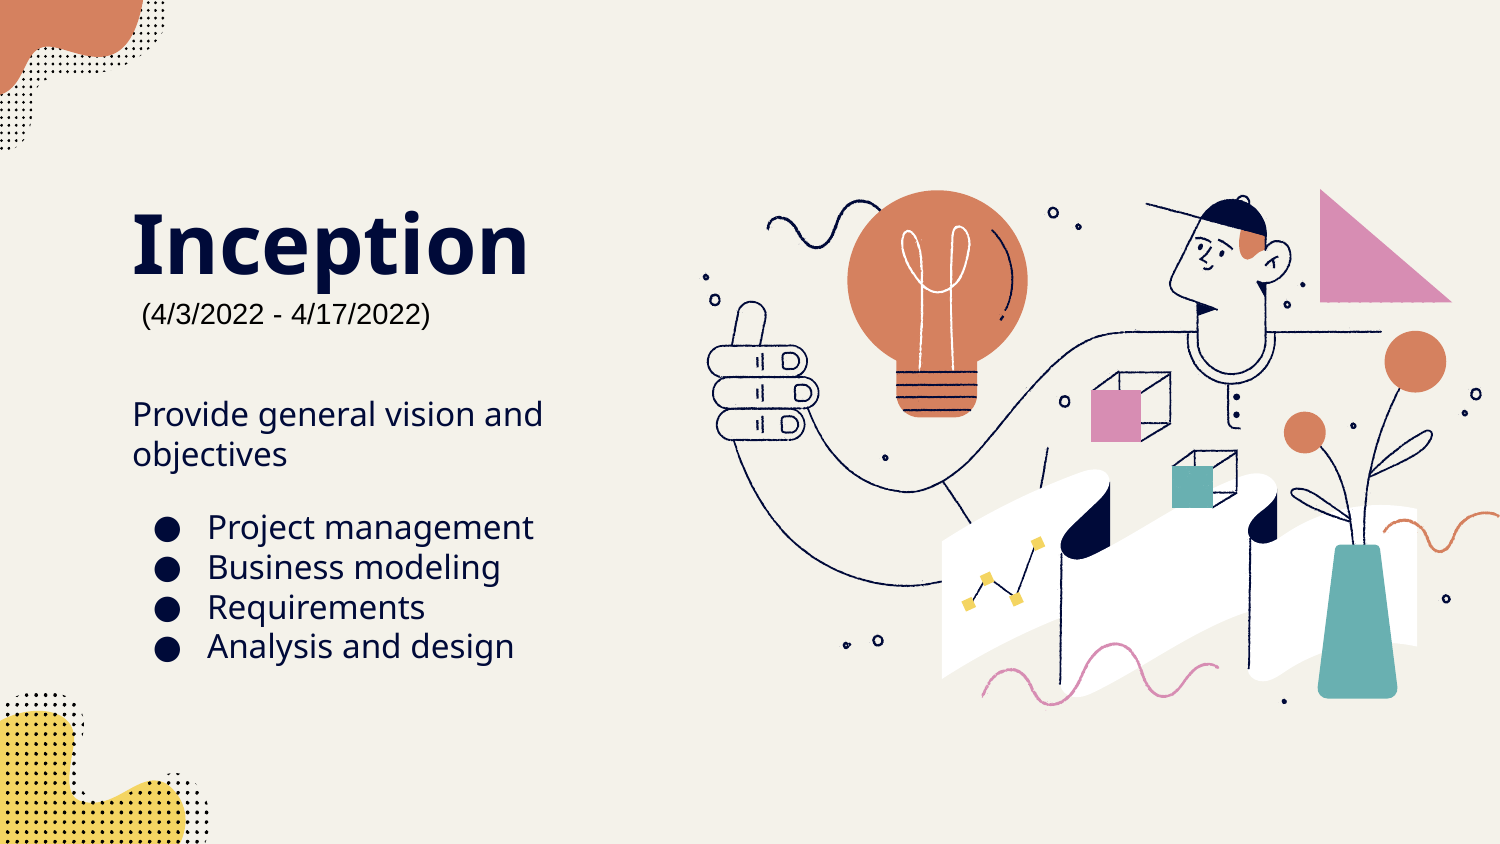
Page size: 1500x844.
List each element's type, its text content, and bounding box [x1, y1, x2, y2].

subtitle Provide general vision and objectives Project management Business modeling Requirements Analysis and design [116, 387, 600, 664]
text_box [699, 188, 1500, 711]
text_box (4/3/2022 - 4/17/2022) [119, 280, 453, 344]
title Inception [116, 175, 600, 387]
